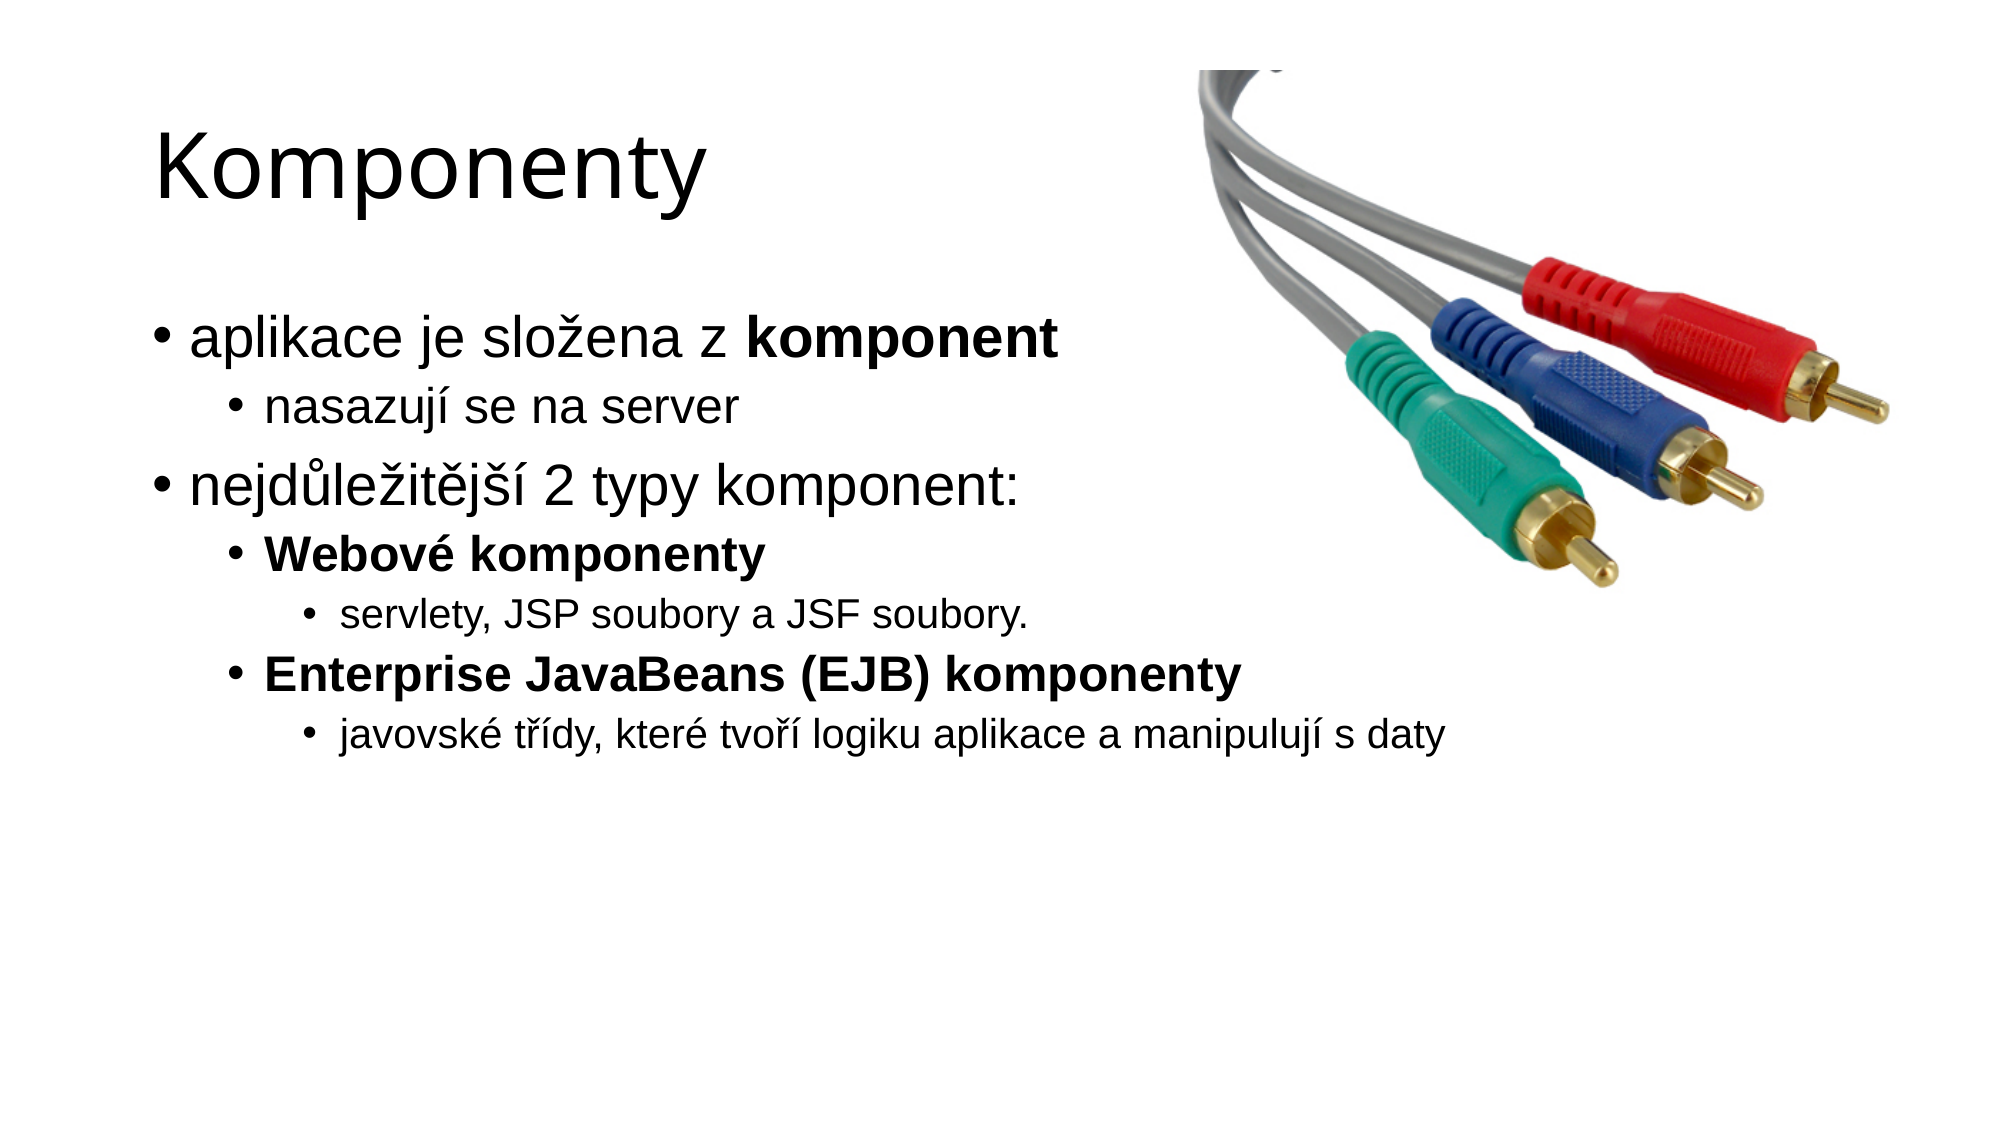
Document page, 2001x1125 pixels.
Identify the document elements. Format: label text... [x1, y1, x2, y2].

list aplikace je složena z komponent nasazují se na server nejdůležitější 2 typy komponent: Webové komponenty servlety, JSP soubory a JSF soubory. Enterprise JavaBeans (EJB) komponenty javovské třídy, které tvoří logiku aplikace a manipulují s daty [137, 299, 1863, 1014]
picture [1191, 70, 1904, 618]
title Komponenty [137, 59, 1863, 278]
